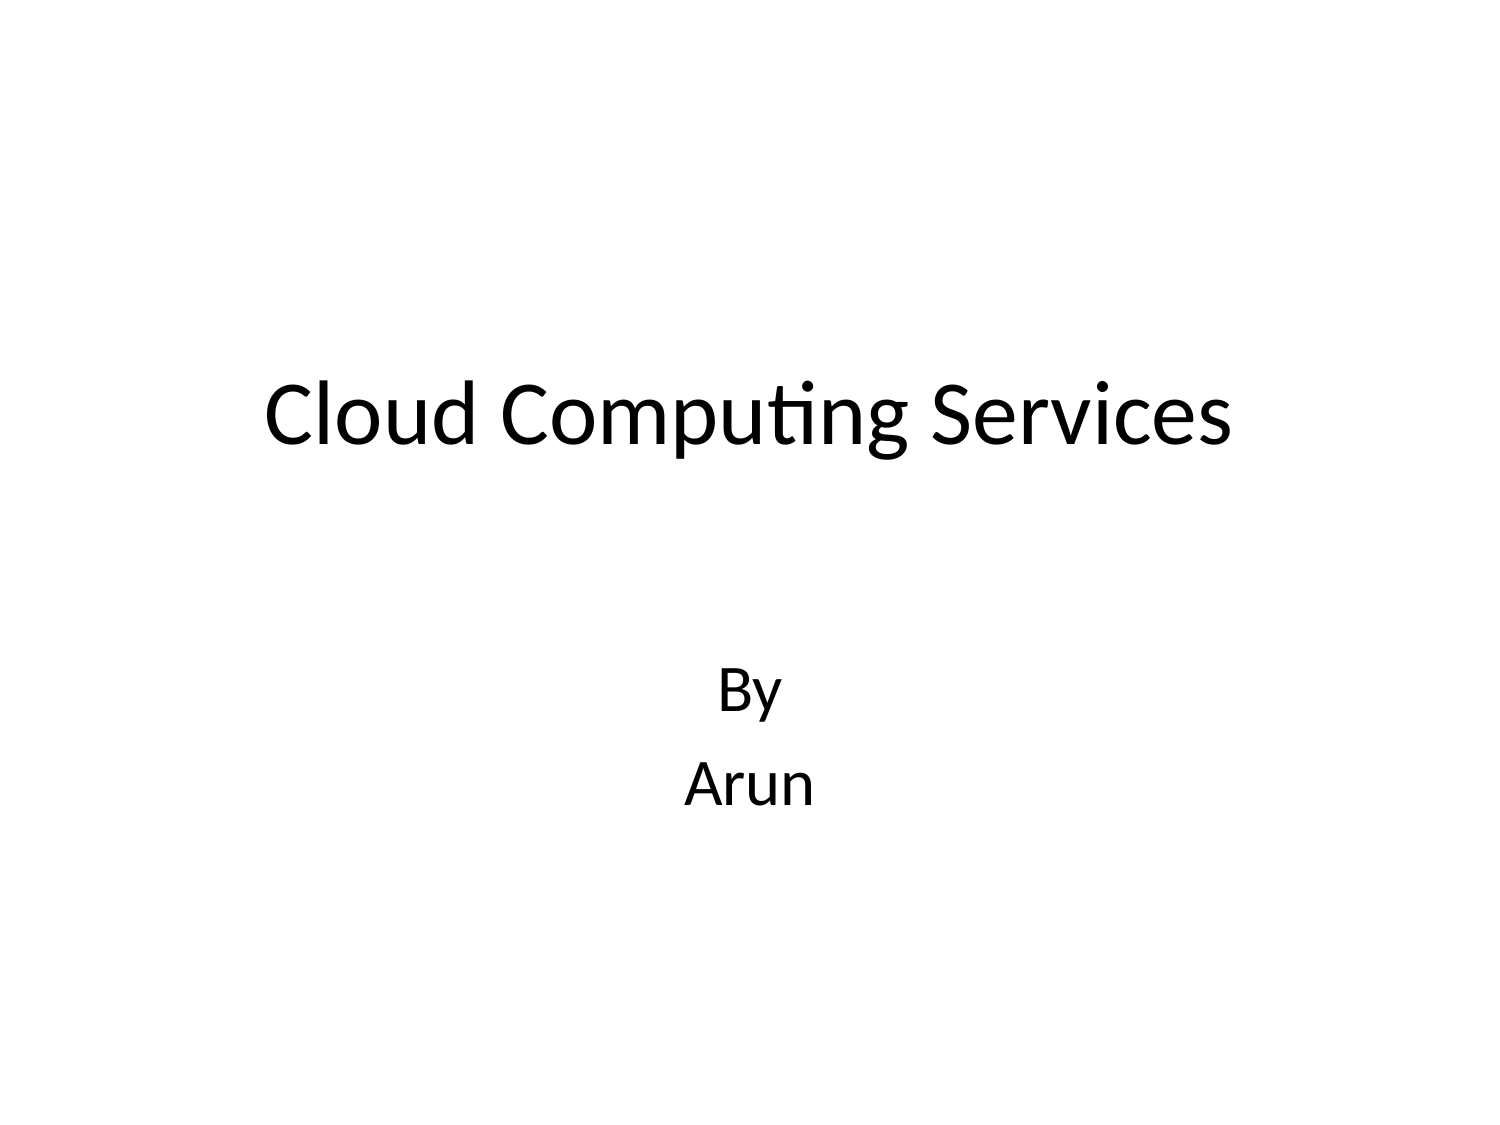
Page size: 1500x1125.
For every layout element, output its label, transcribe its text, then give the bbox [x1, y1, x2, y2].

title Cloud Computing Services [112, 224, 1388, 591]
subtitle By Arun [225, 637, 1275, 1013]
